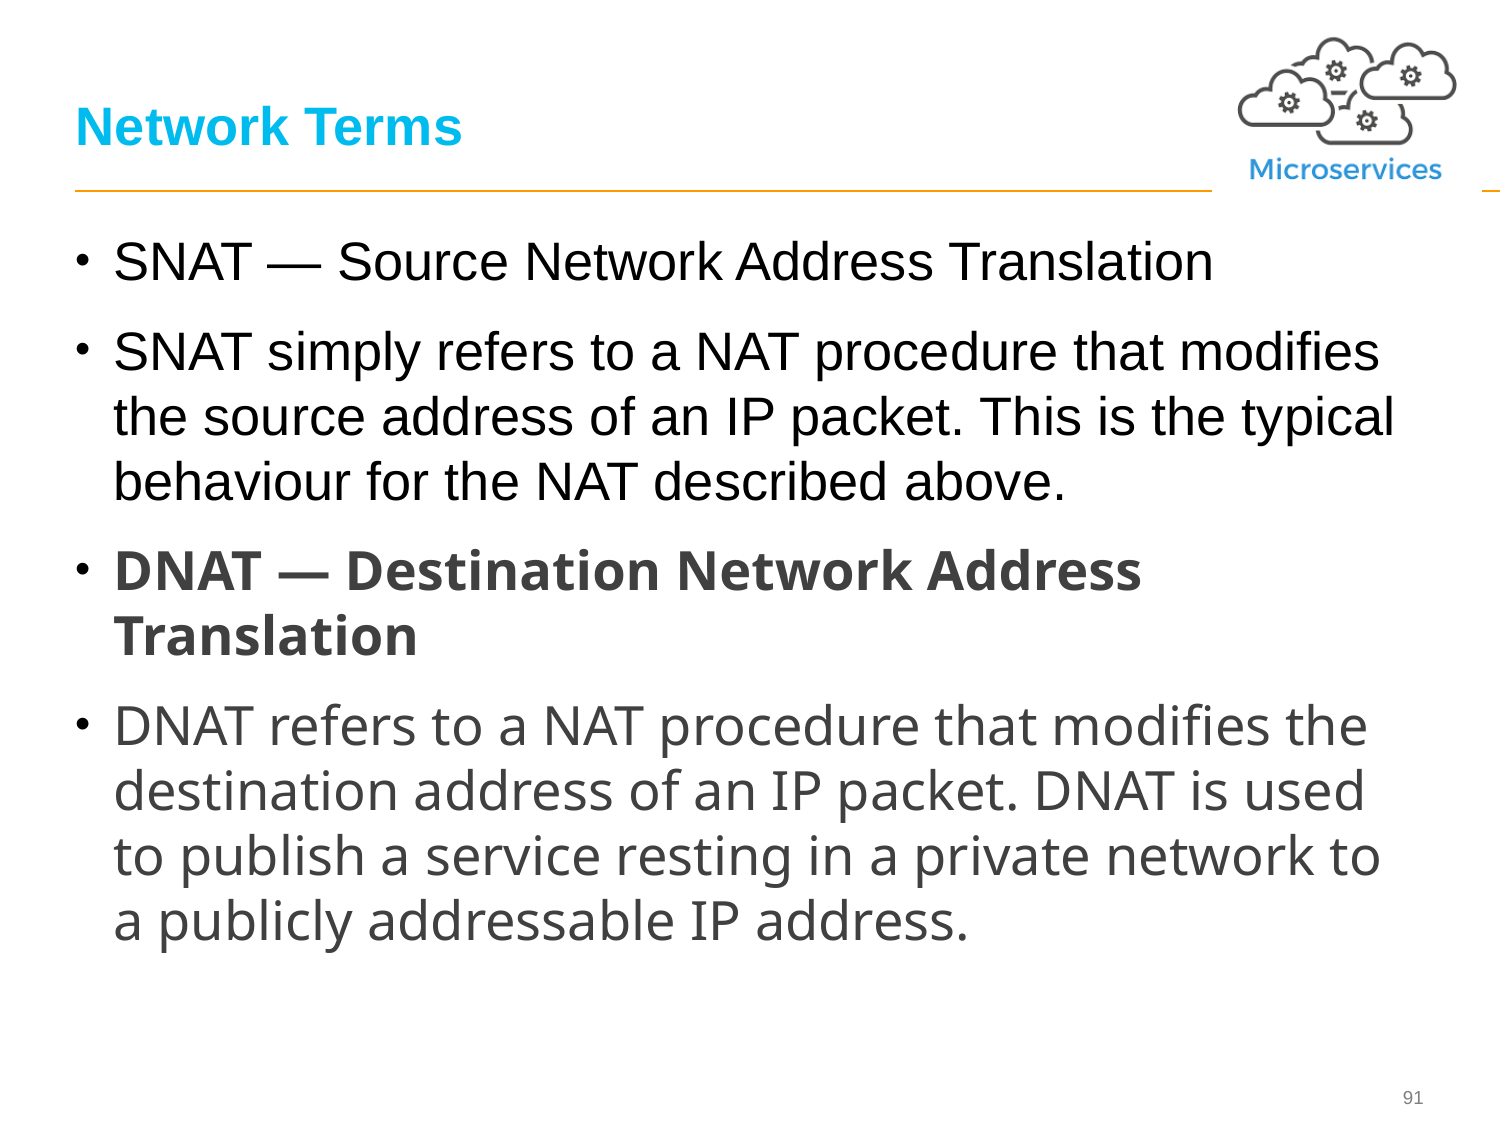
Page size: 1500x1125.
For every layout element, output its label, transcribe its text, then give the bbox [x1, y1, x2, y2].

picture [1212, 1, 1482, 203]
title Network Terms [75, 27, 1422, 157]
list SNAT — Source Network Address Translation SNAT simply refers to a NAT procedure that modifies the source address of an IP packet. This is the typical behaviour for the NAT described above. DNAT — Destination Network Address Translation DNAT refers to a NAT procedure that modifies the destination address of an IP packet. DNAT is used to publish a service resting in a private network to a publicly addressable IP address. [75, 226, 1425, 1018]
